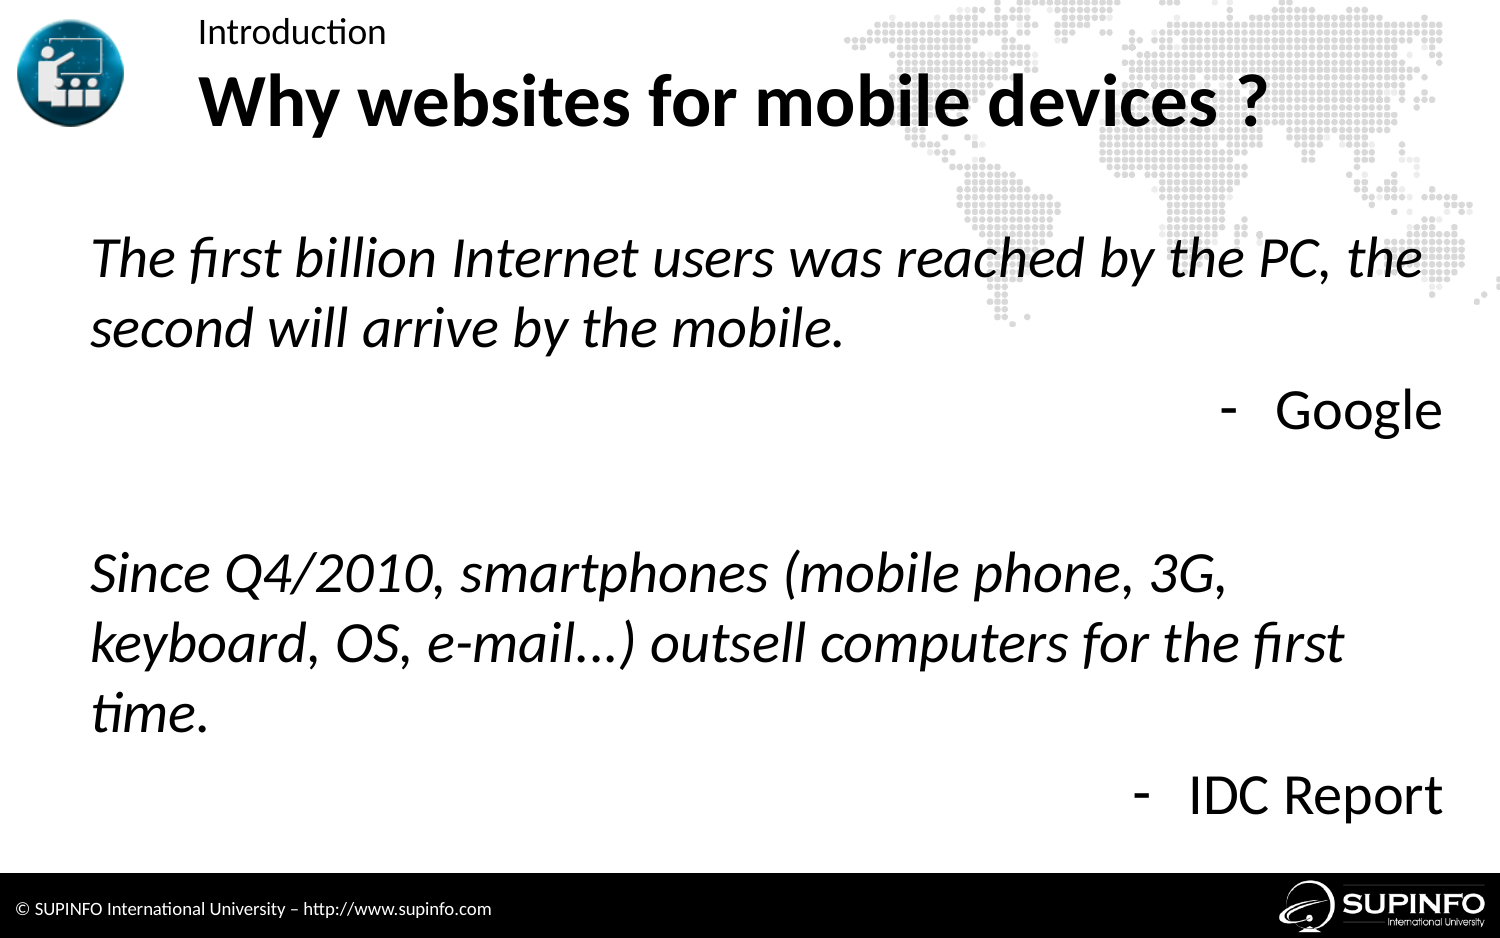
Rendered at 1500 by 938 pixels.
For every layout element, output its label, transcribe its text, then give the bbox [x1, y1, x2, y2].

picture [844, 0, 1500, 327]
list The first billion Internet users was reached by the PC, the second will arrive by the mobile. Google Since Q4/2010, smartphones (mobile phone, 3G, keyboard, OS, e-mail...) outsell computers for the first time. IDC Report [74, 211, 1460, 906]
picture [49, 37, 102, 75]
picture [39, 46, 101, 107]
picture [17, 19, 125, 127]
picture [1269, 870, 1494, 938]
text_box Introduction [183, 0, 1459, 56]
text_box Why websites for mobile devices ? [183, 56, 1459, 138]
